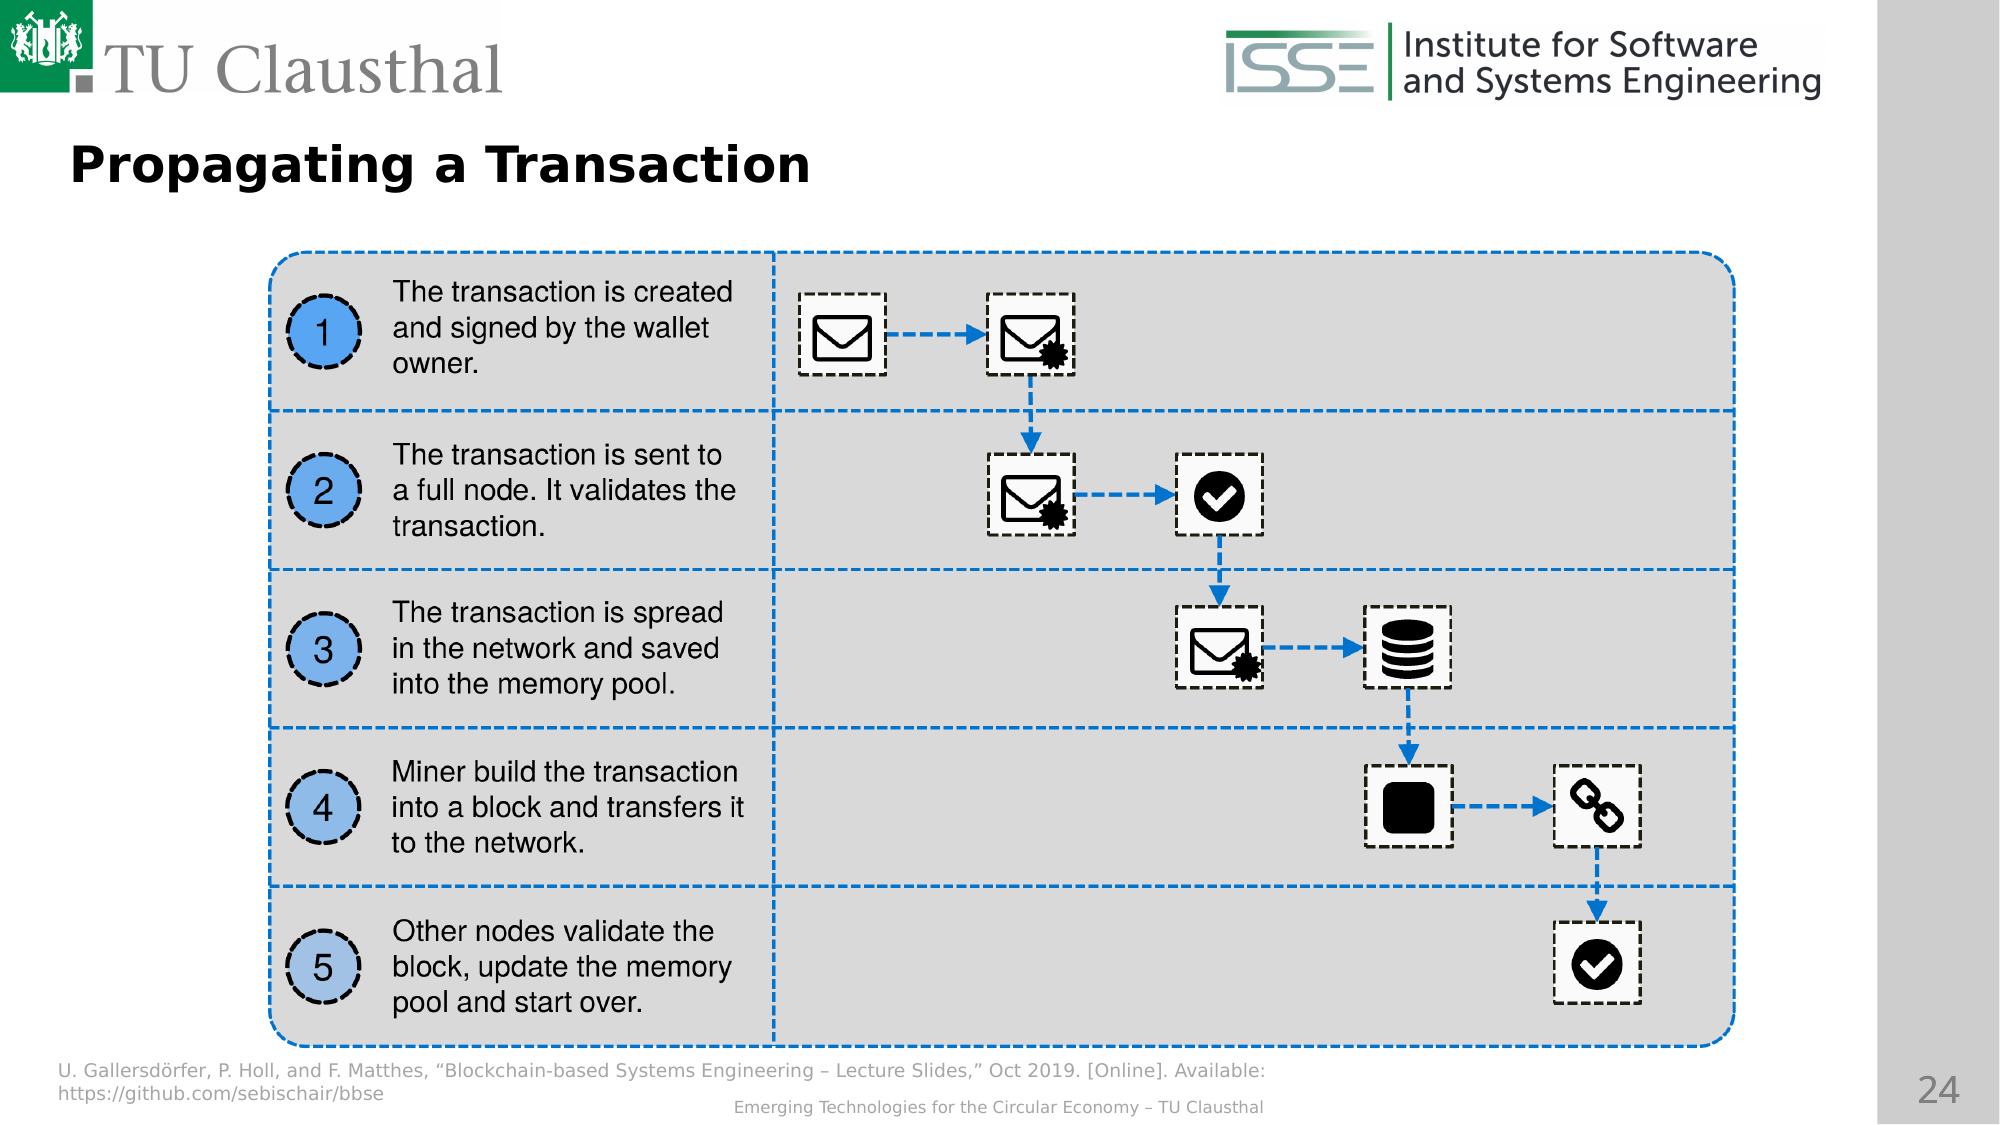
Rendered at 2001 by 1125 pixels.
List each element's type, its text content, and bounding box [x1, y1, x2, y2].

text_box Propagating a Transaction [55, 125, 1819, 208]
picture [0, 0, 502, 93]
text_box U. Gallersdörfer, P. Holl, and F. Matthes, “Blockchain-based Systems Engineering – Lecture Slides,” Oct 2019. [Online]. Available: https://github.com/sebischair/bbse [43, 1051, 1521, 1112]
picture [1218, 22, 1826, 107]
picture [243, 231, 1756, 1066]
